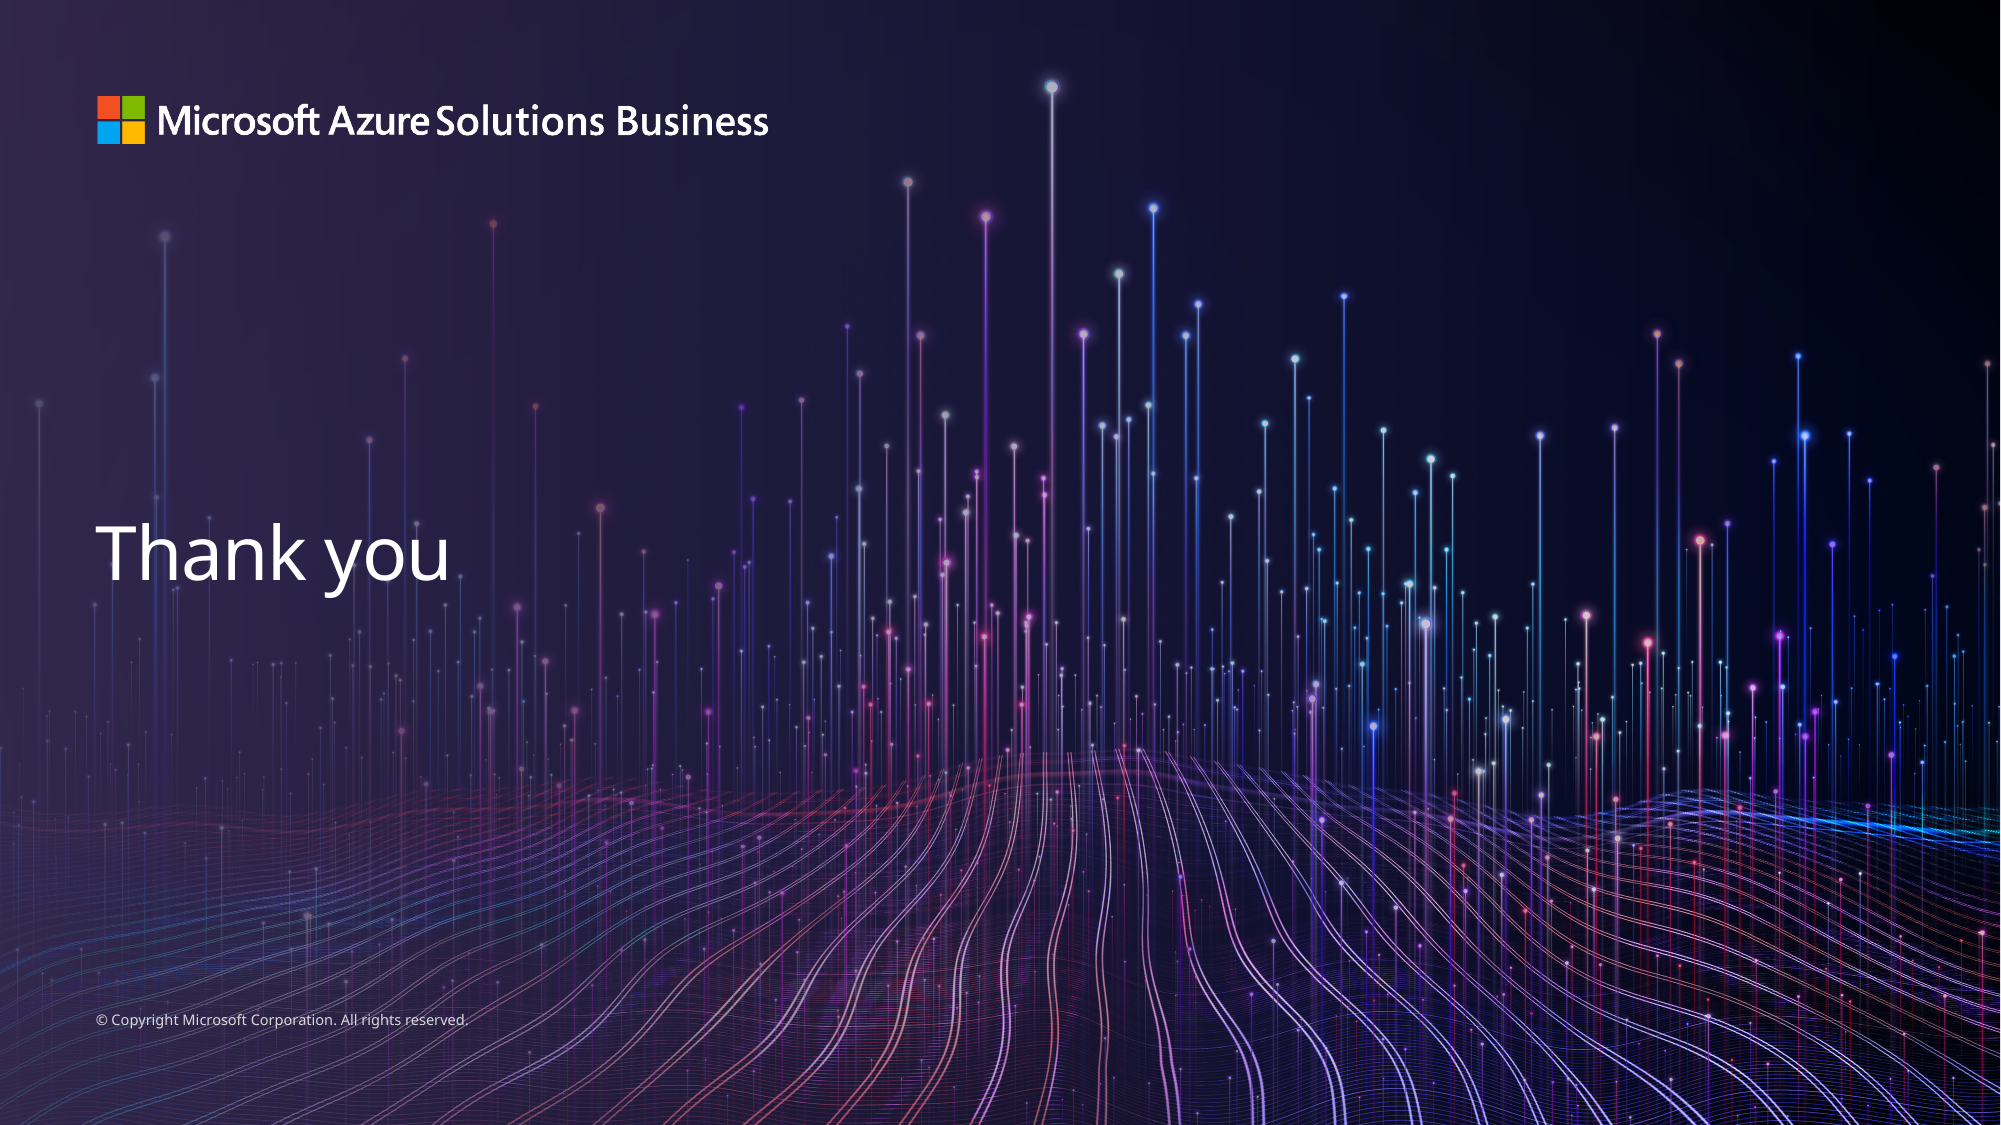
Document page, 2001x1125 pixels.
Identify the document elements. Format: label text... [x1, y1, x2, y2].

picture [89, 91, 776, 148]
picture [1266, 0, 2001, 1125]
text_box Thank you [80, 498, 1581, 580]
